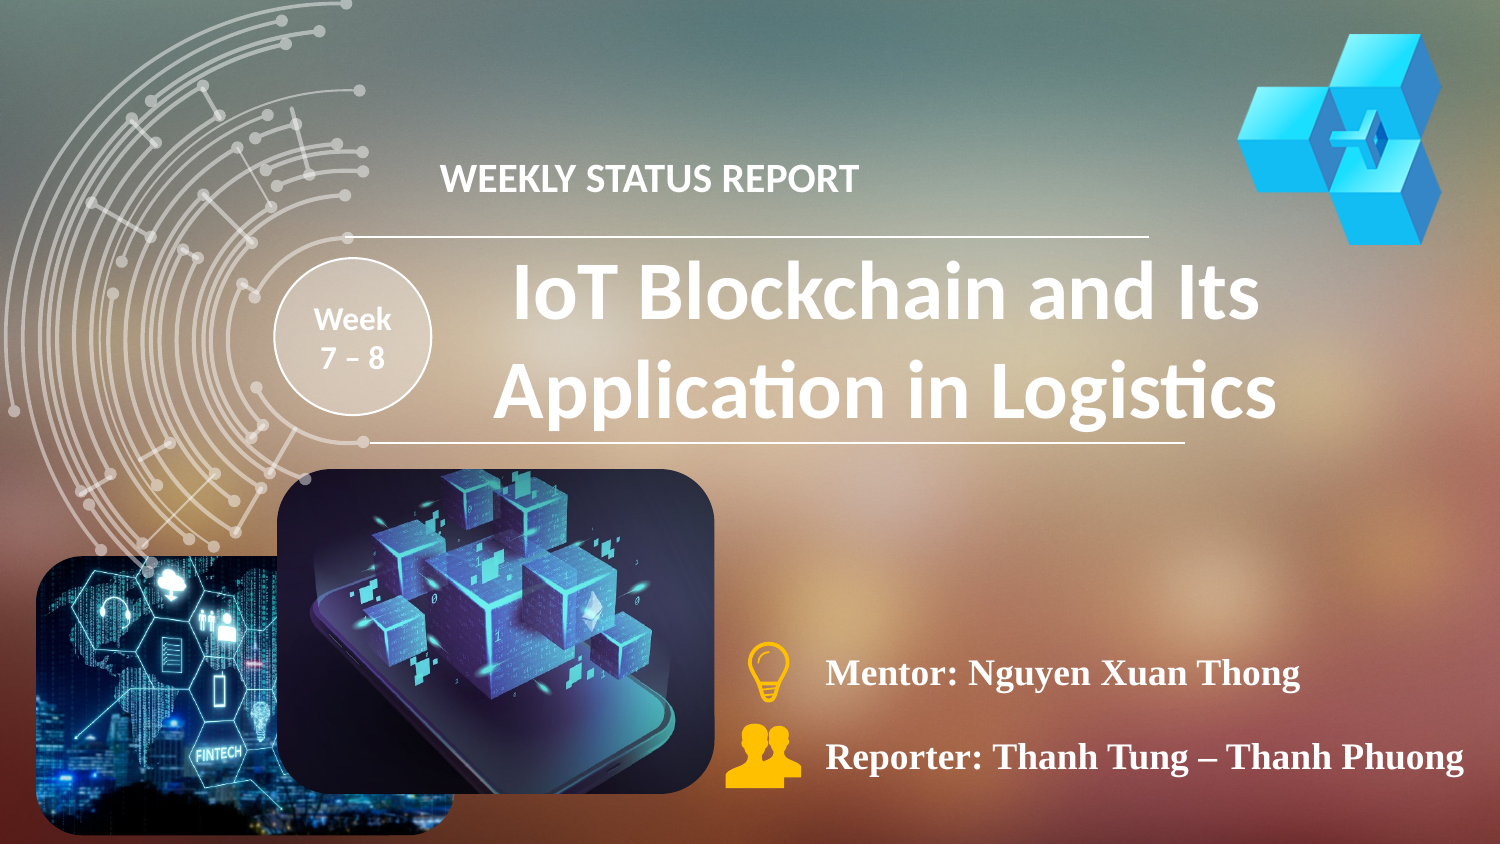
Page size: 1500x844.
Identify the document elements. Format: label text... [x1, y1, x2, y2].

text_box IoT Blockchain and Its Application in Logistics [677, 228, 1341, 444]
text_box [747, 641, 790, 703]
picture [0, 0, 1500, 844]
text_box Reporter: Thanh Tung – Thanh Phuong [810, 724, 1500, 785]
text_box Mentor: Nguyen Xuan Thong [810, 640, 1500, 701]
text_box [5, 3, 673, 671]
text_box WEEKLY STATUS REPORT [677, 143, 904, 209]
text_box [725, 723, 802, 789]
